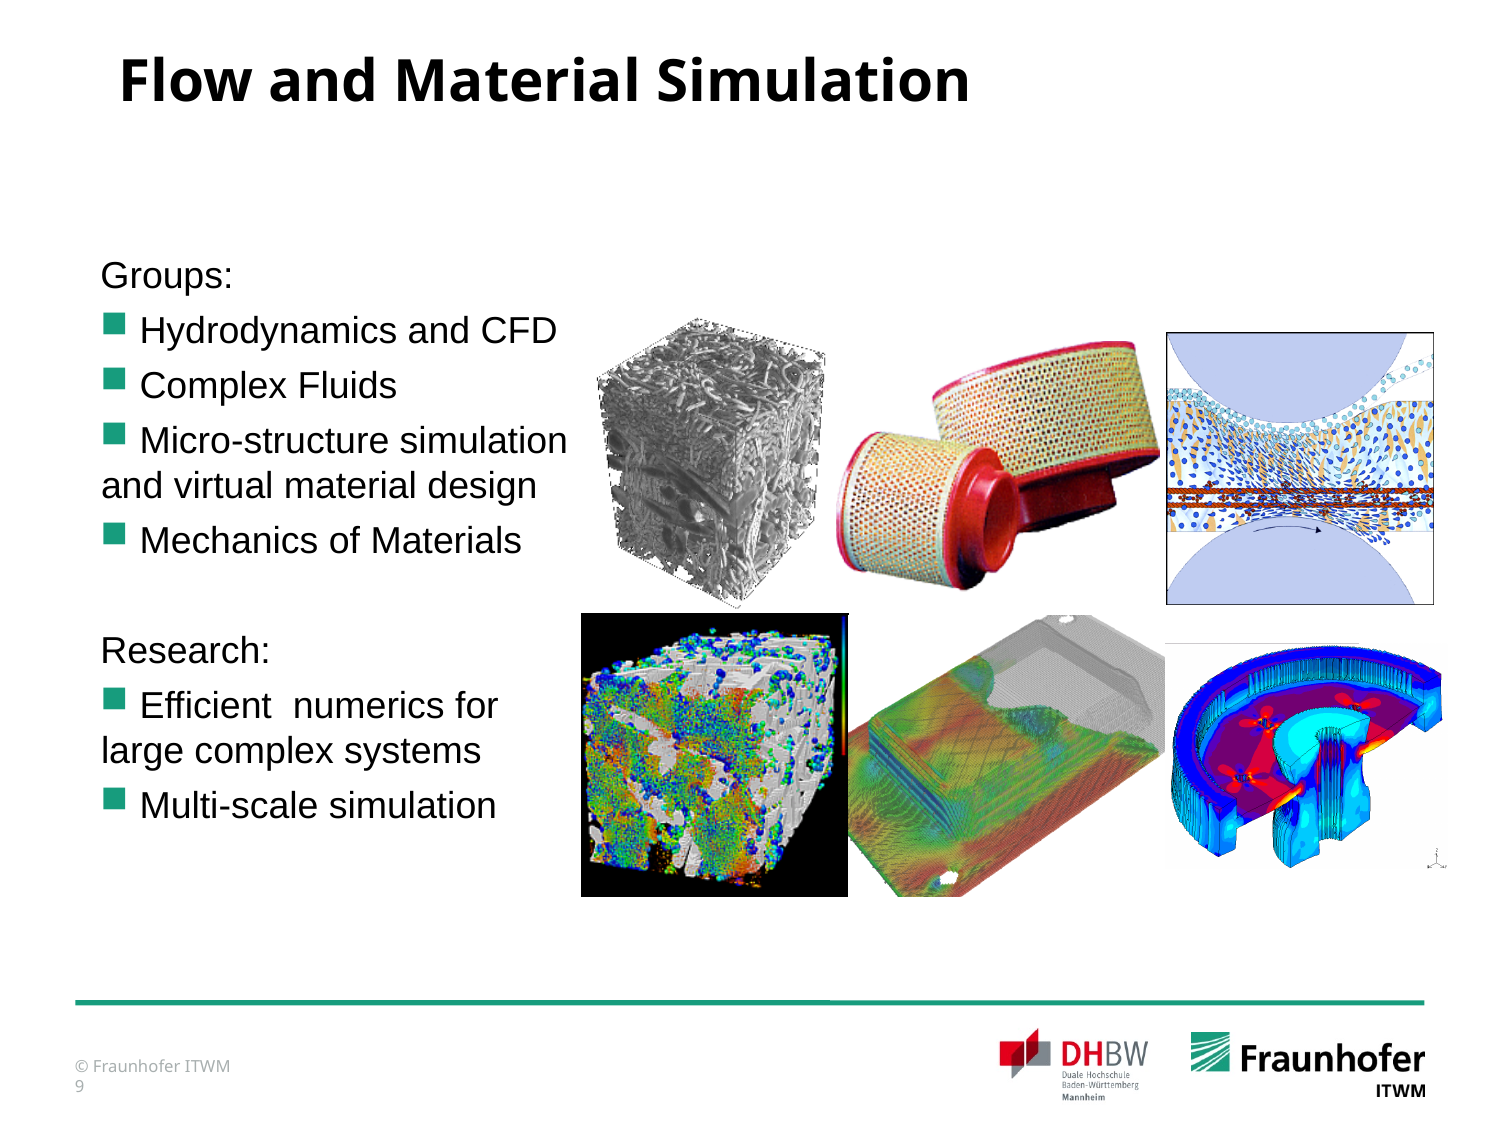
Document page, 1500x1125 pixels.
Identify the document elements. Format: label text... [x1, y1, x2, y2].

picture [974, 1017, 1172, 1118]
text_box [574, 312, 1448, 897]
title Flow and Material Simulation [118, 37, 1383, 146]
picture [1191, 1032, 1425, 1097]
text_box Groups: Hydrodynamics and CFD Complex Fluids Micro-structure simulation and virtual material design Mechanics of Materials Research: Efficient numerics for large complex systems Multi-scale simulation [100, 251, 575, 827]
